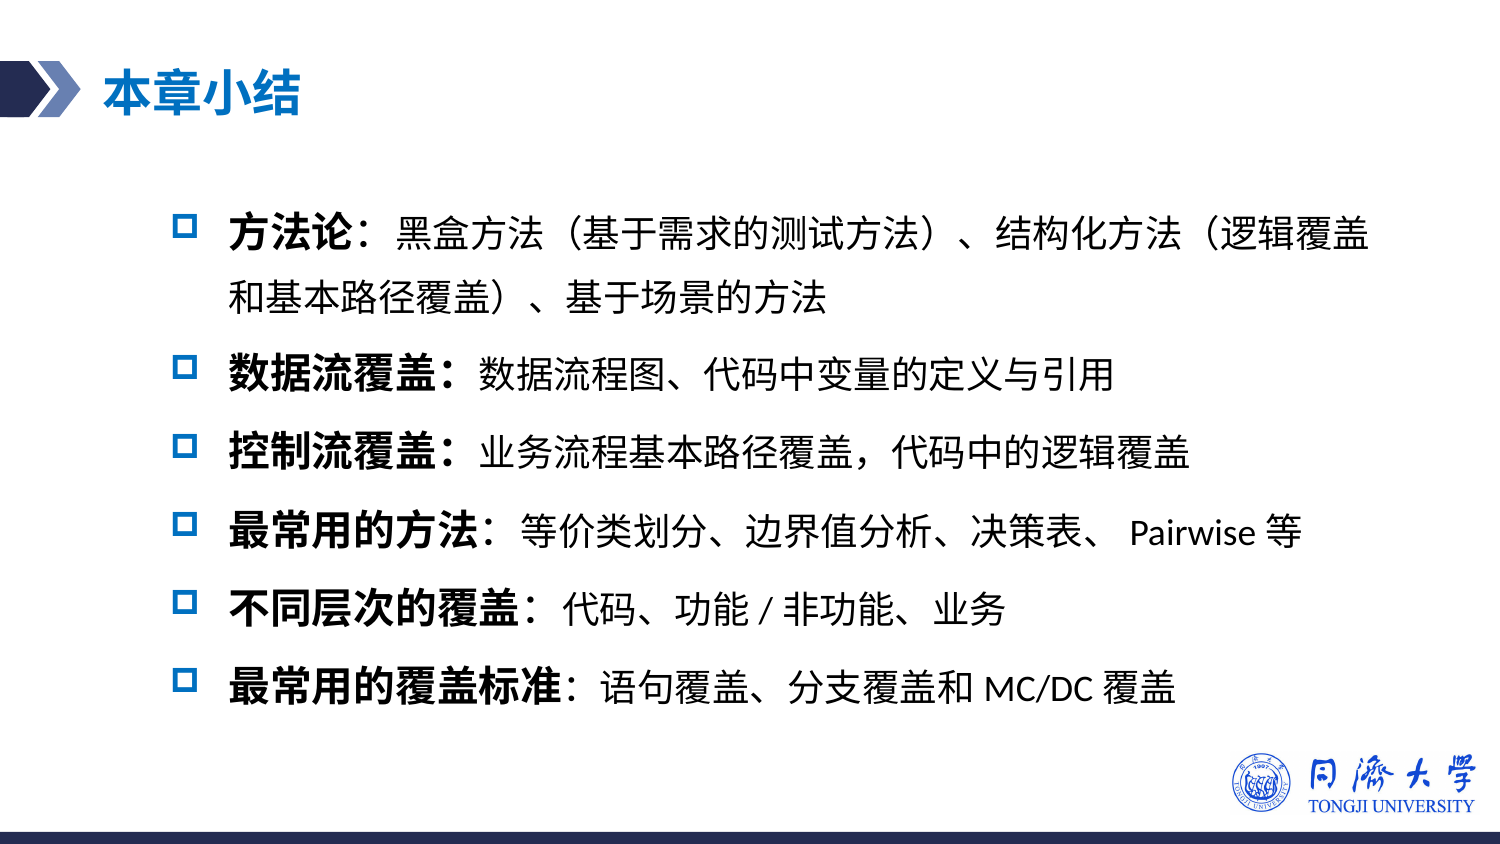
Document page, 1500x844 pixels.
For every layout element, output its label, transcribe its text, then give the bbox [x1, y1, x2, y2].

title 本章小结 [87, 51, 1426, 138]
text_box 方法论：黑盒方法（基于需求的测试方法）、结构化方法（逻辑覆盖和基本路径覆盖）、基于场景的方法 数据流覆盖：数据流程图、代码中变量的定义与引用 控制流覆盖：业务流程基本路径覆盖，代码中的逻辑覆盖 最常用的方法：等价类划分、边界值分析、决策表、Pairwise等 不同层次的覆盖：代码、功能/非功能、业务 最常用的覆盖标准：语句覆盖、分支覆盖和MC/DC覆盖 [161, 177, 1390, 719]
picture [1230, 751, 1480, 815]
